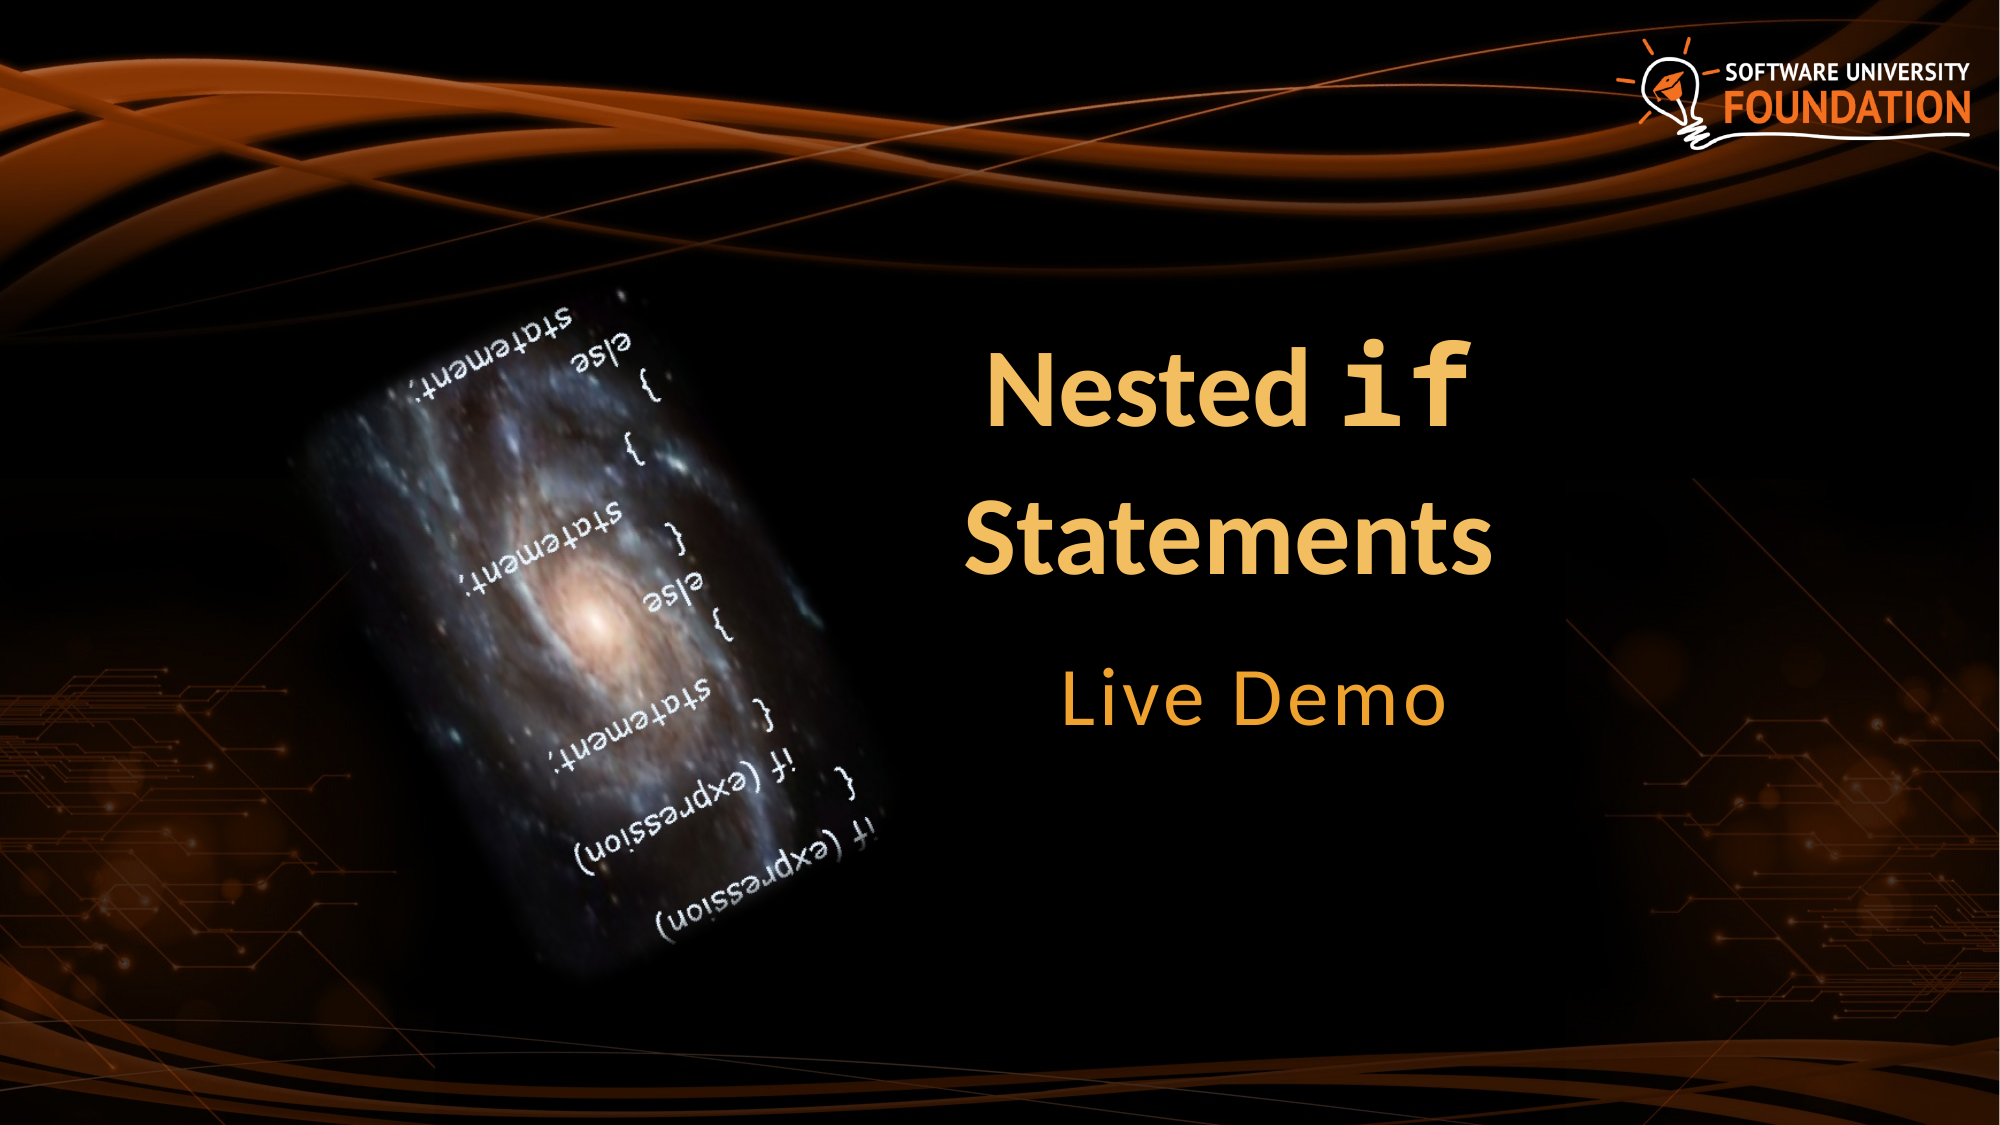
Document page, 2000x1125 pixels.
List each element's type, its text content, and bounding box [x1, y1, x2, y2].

title Nested if Statements [862, 305, 1596, 603]
picture [0, 0, 2000, 1125]
list Live Demo [887, 630, 1621, 744]
